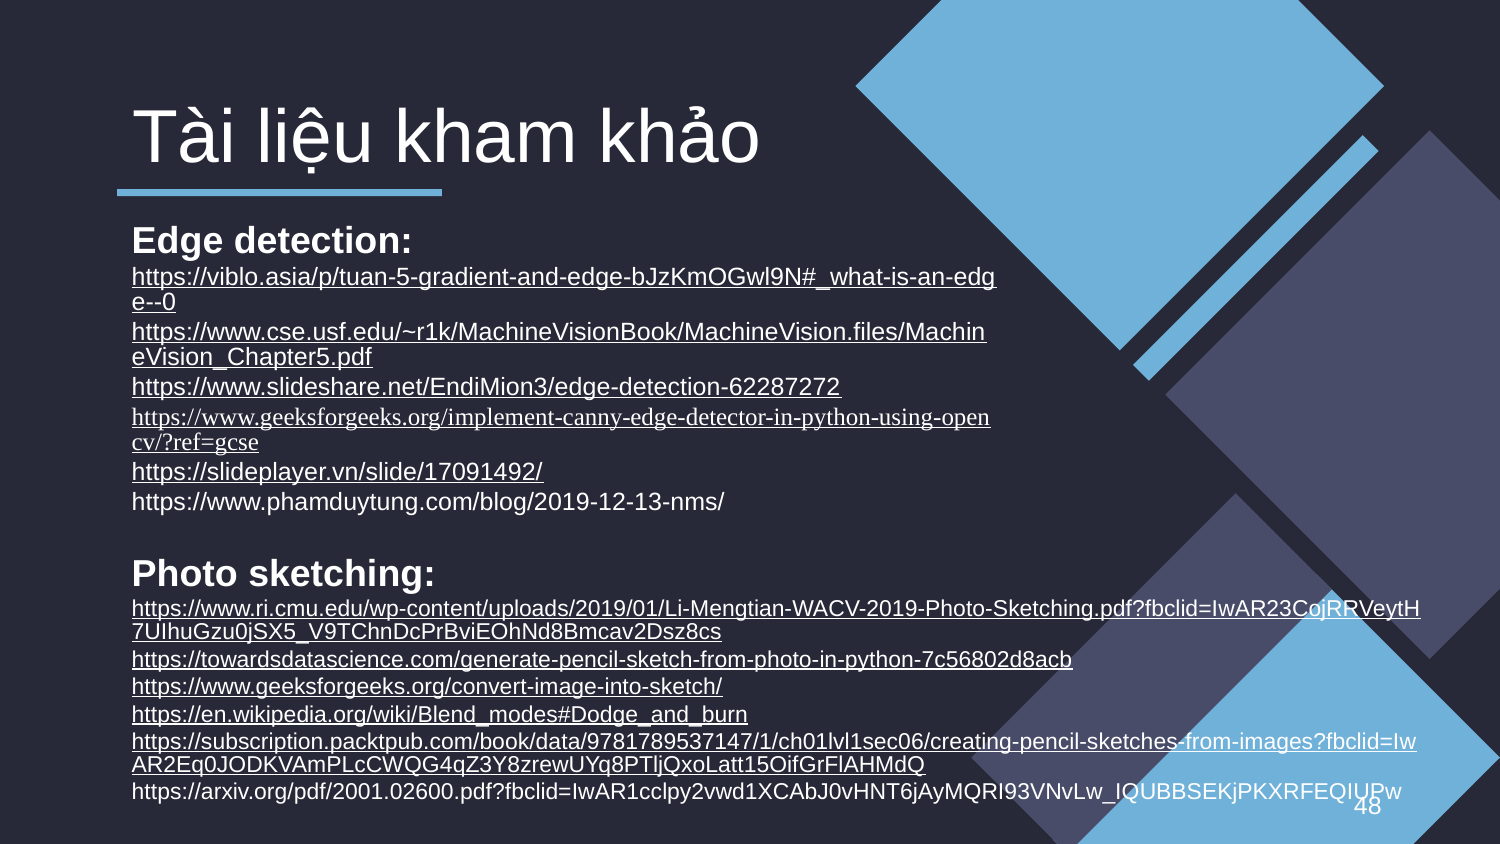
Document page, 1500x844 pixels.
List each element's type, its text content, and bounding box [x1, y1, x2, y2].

text_box [117, 189, 442, 197]
text_box Edge detection: https://viblo.asia/p/tuan-5-gradient-and-edge-bJzKmOGwl9N#_what-is-an-edge--0 https://www.cse.usf.edu/~r1k/MachineVisionBook/MachineVision.files/MachineVision_Chapter5.pdf https://www.slideshare.net/EndiMion3/edge-detection-62287272 https://www.geeksforgeeks.org/implement-canny-edge-detector-in-python-using-opencv/?ref=gcse https://slideplayer.vn/slide/17091492/ https://www.phamduytung.com/blog/2019-12-13-nms/ [116, 208, 1015, 448]
title Tài liệu kham khảo [116, 88, 1383, 177]
slide_number 48 [1059, 782, 1397, 828]
text_box Photo sketching: https://www.ri.cmu.edu/wp-content/uploads/2019/01/Li-Mengtian-WACV-2019-Photo-Sketching.pdf?fbclid=IwAR23CojRRVeytH7UIhuGzu0jSX5_V9TChnDcPrBviEOhNd8Bmcav2Dsz8cs https://towardsdatascience.com/generate-pencil-sketch-from-photo-in-python-7c56802d8acb https://www.geeksforgeeks.org/convert-image-into-sketch/ https://en.wikipedia.org/wiki/Blend_modes#Dodge_and_burn https://subscription.packtpub.com/book/data/9781789537147/1/ch01lvl1sec06/creating-pencil-sketches-from-images?fbclid=IwAR2Eq0JODKVAmPLcCWQG4qZ3Y8zrewUYq8PTljQxoLatt15OifGrFlAHMdQ https://arxiv.org/pdf/2001.02600.pdf?fbclid=IwAR1cclpy2vwd1XCAbJ0vHNT6jAyMQRI93VNvLw_IQUBBSEKjPKXRFEQIUPw [116, 541, 1439, 766]
